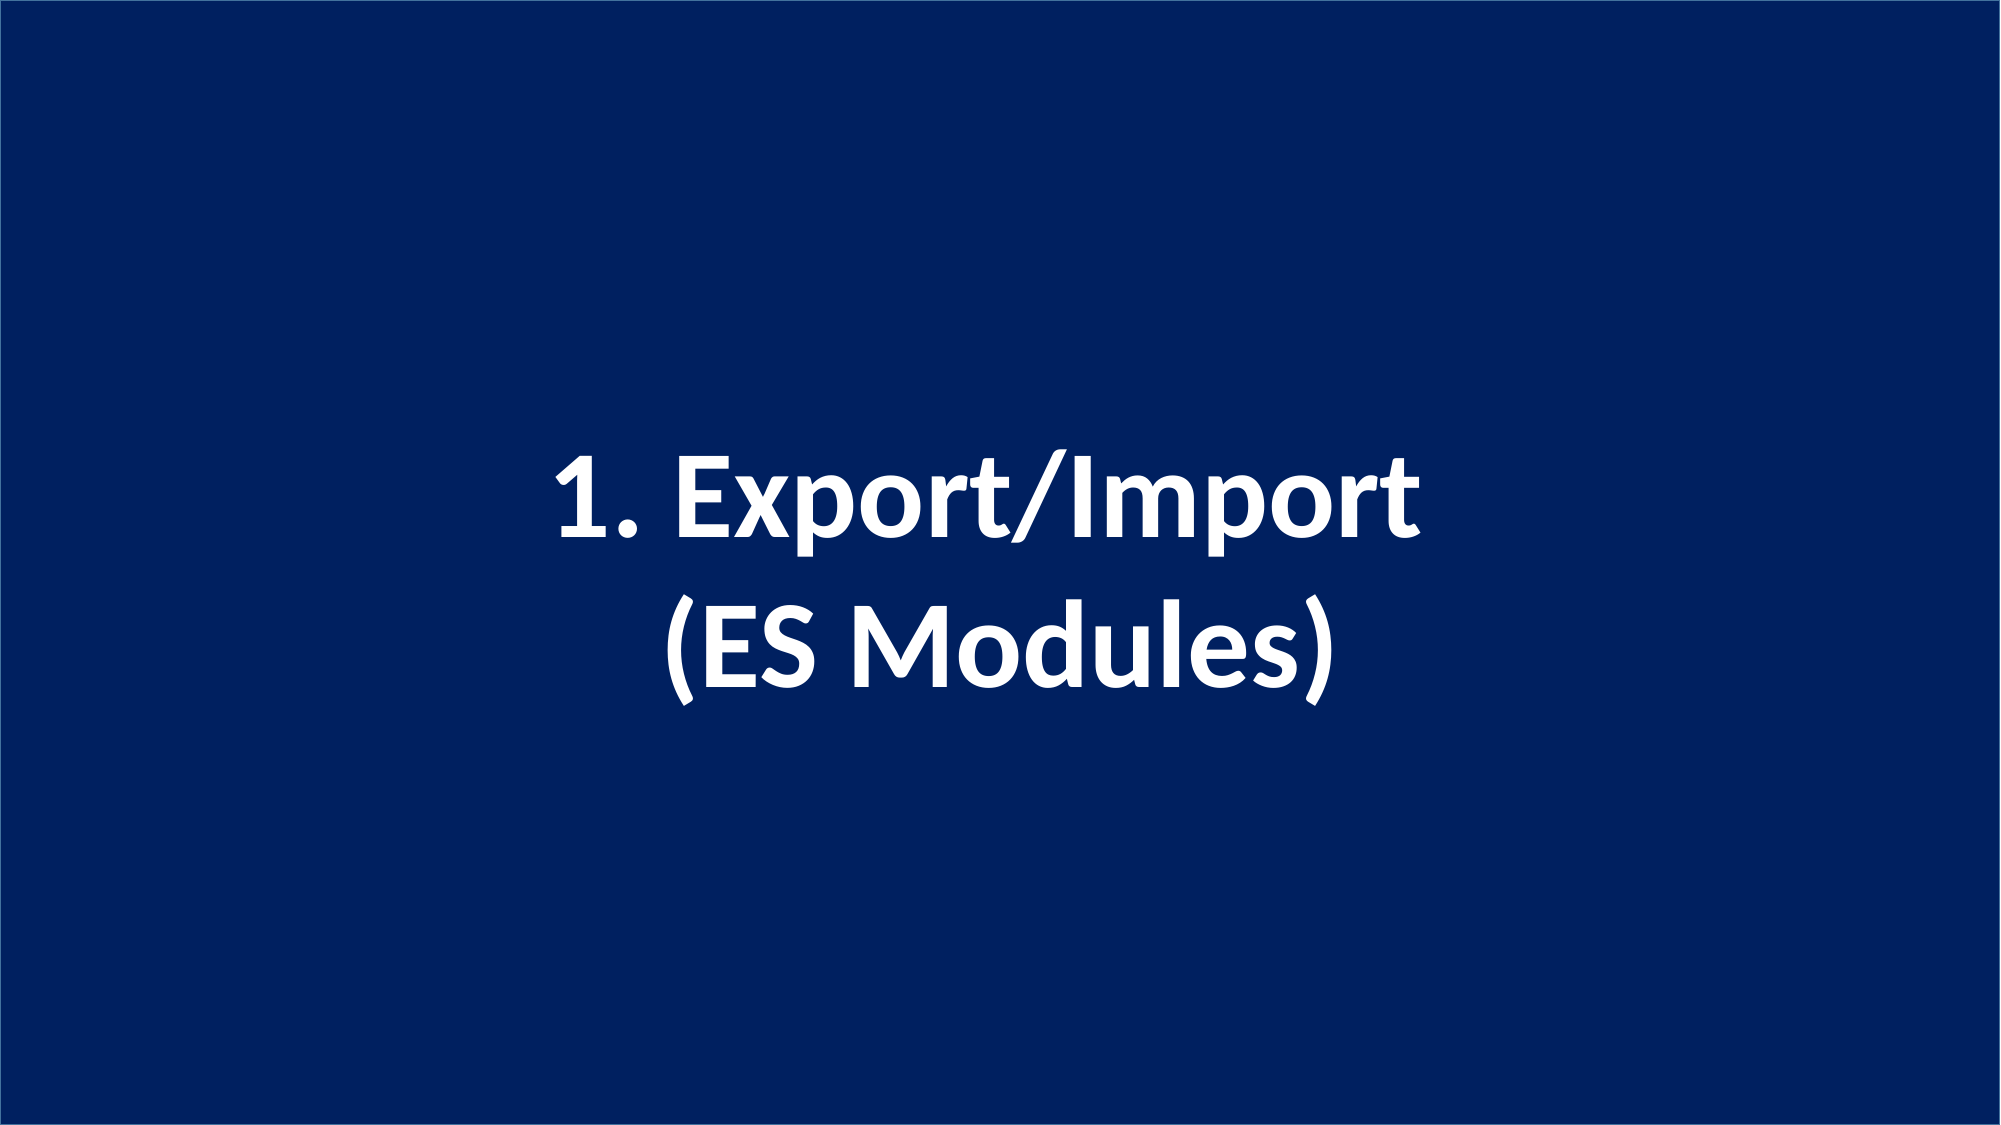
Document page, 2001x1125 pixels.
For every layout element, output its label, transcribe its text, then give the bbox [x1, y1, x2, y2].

text_box 1. Export/Import (ES Modules) [0, 0, 2000, 1125]
